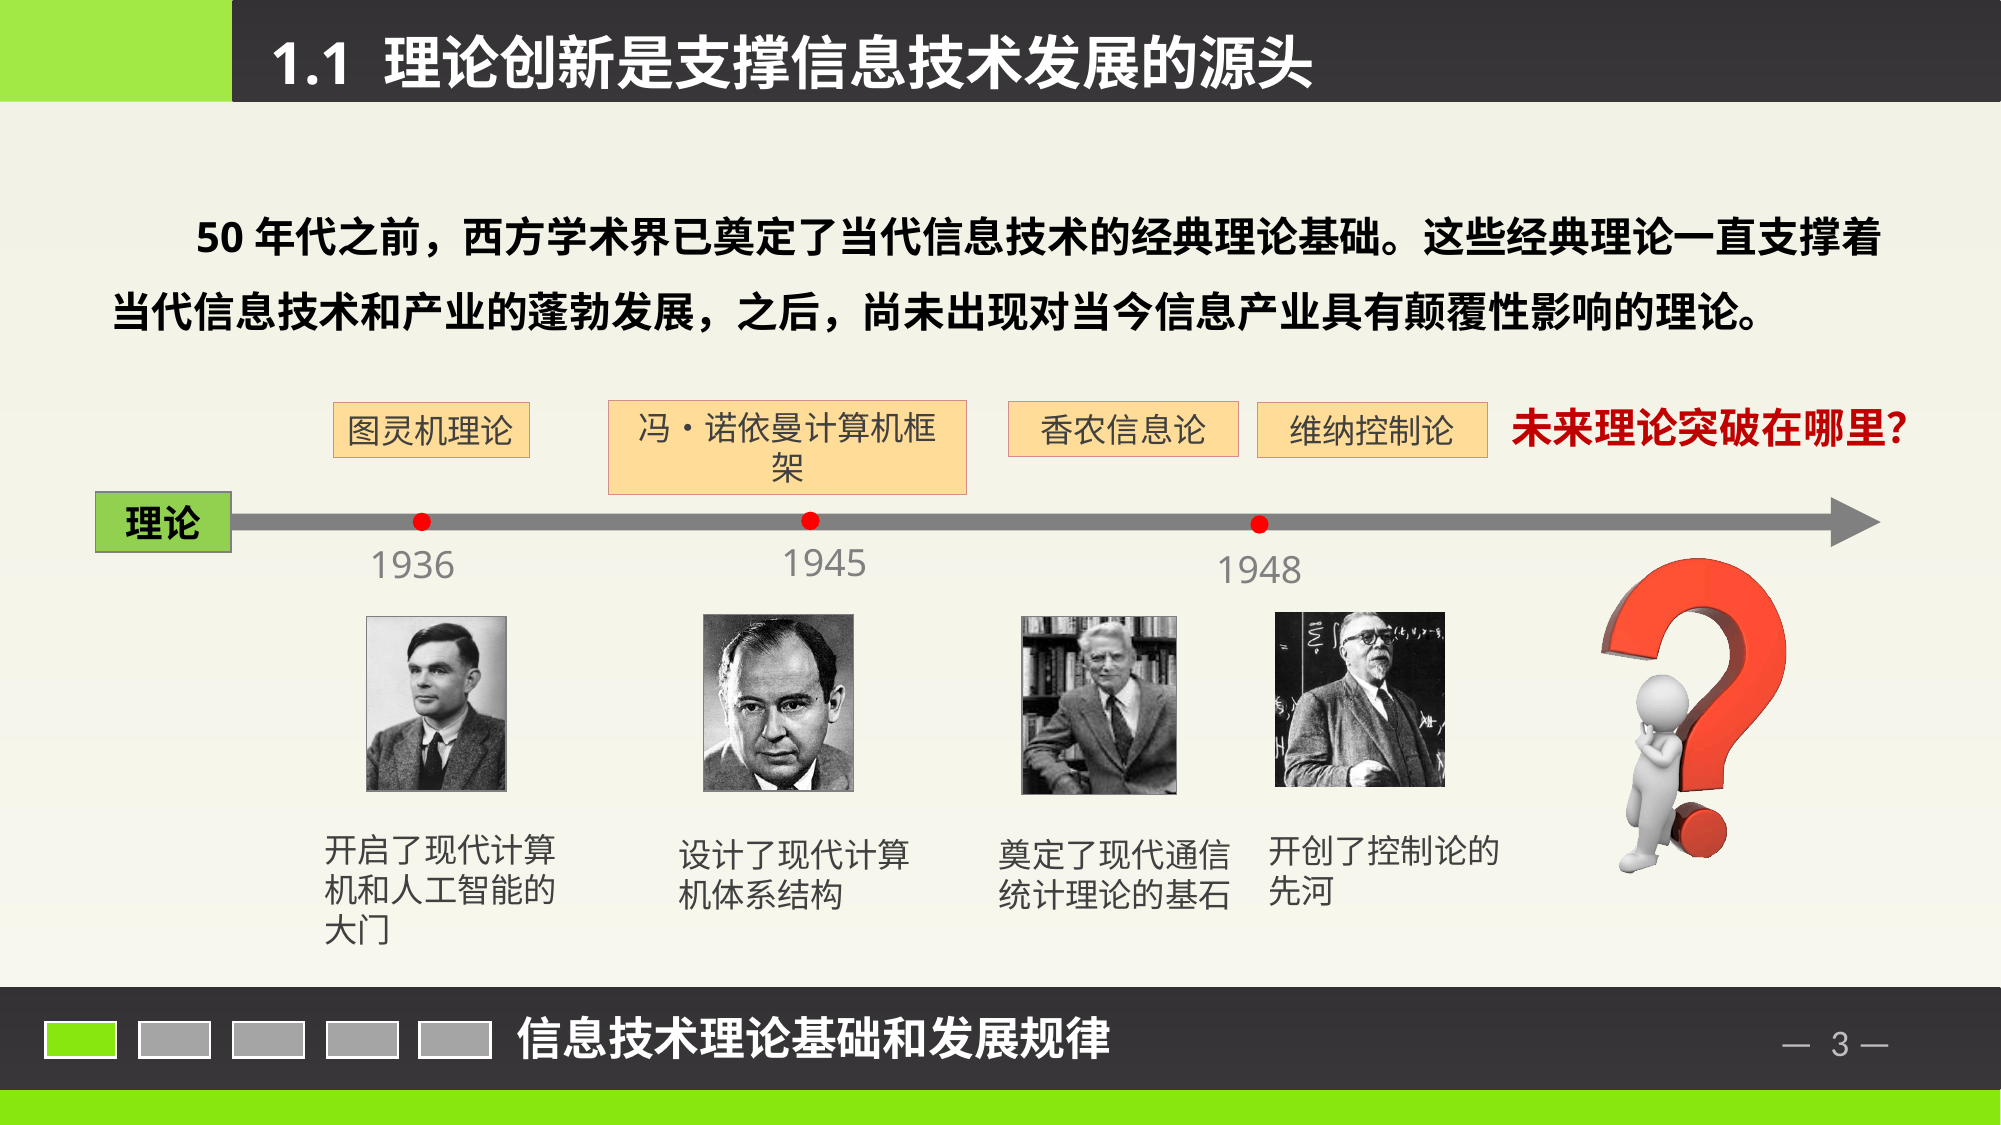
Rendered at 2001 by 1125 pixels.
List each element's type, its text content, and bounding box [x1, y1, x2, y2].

text_box 1936 [354, 533, 471, 594]
picture [1591, 551, 1792, 882]
text_box 维纳控制论 [1257, 402, 1488, 458]
picture [1022, 617, 1176, 794]
text_box [800, 511, 821, 531]
picture [1275, 612, 1445, 787]
text_box 开创了控制论的先河 [1253, 822, 1519, 918]
picture [367, 617, 506, 790]
text_box [1249, 514, 1270, 535]
text_box 50年代之前，西方学术界已奠定了当代信息技术的经典理论基础。这些经典理论一直支撑着当代信息技术和产业的蓬勃发展，之后，尚未出现对当今信息产业具有颠覆性影响的理论。 [95, 178, 1934, 354]
picture [704, 615, 853, 791]
text_box 1948 [1201, 538, 1318, 598]
text_box 开启了现代计算机和人工智能的大门 [309, 822, 576, 957]
text_box [45, 1022, 117, 1058]
text_box 设计了现代计算机体系结构 [663, 827, 951, 922]
text_box [0, 0, 232, 102]
text_box 冯•诺依曼计算机框架 [608, 400, 967, 495]
text_box 香农信息论 [1008, 401, 1239, 457]
text_box 1945 [766, 531, 883, 591]
text_box [327, 1022, 398, 1058]
text_box [233, 1022, 304, 1058]
text_box [139, 1022, 211, 1058]
text_box [1269, 515, 1881, 529]
text_box 图灵机理论 [333, 402, 530, 458]
text_box [419, 1022, 491, 1058]
text_box 1.1 理论创新是支撑信息技术发展的源头 [256, 18, 1414, 104]
text_box [412, 512, 432, 532]
text_box 奠定了现代通信统计理论的基石 [982, 827, 1248, 922]
text_box 信息技术理论基础和发展规律 [502, 1002, 1142, 1072]
text_box 未来理论突破在哪里？ [1495, 361, 1952, 494]
text_box 理论 [95, 492, 232, 552]
text_box [232, 0, 2001, 102]
